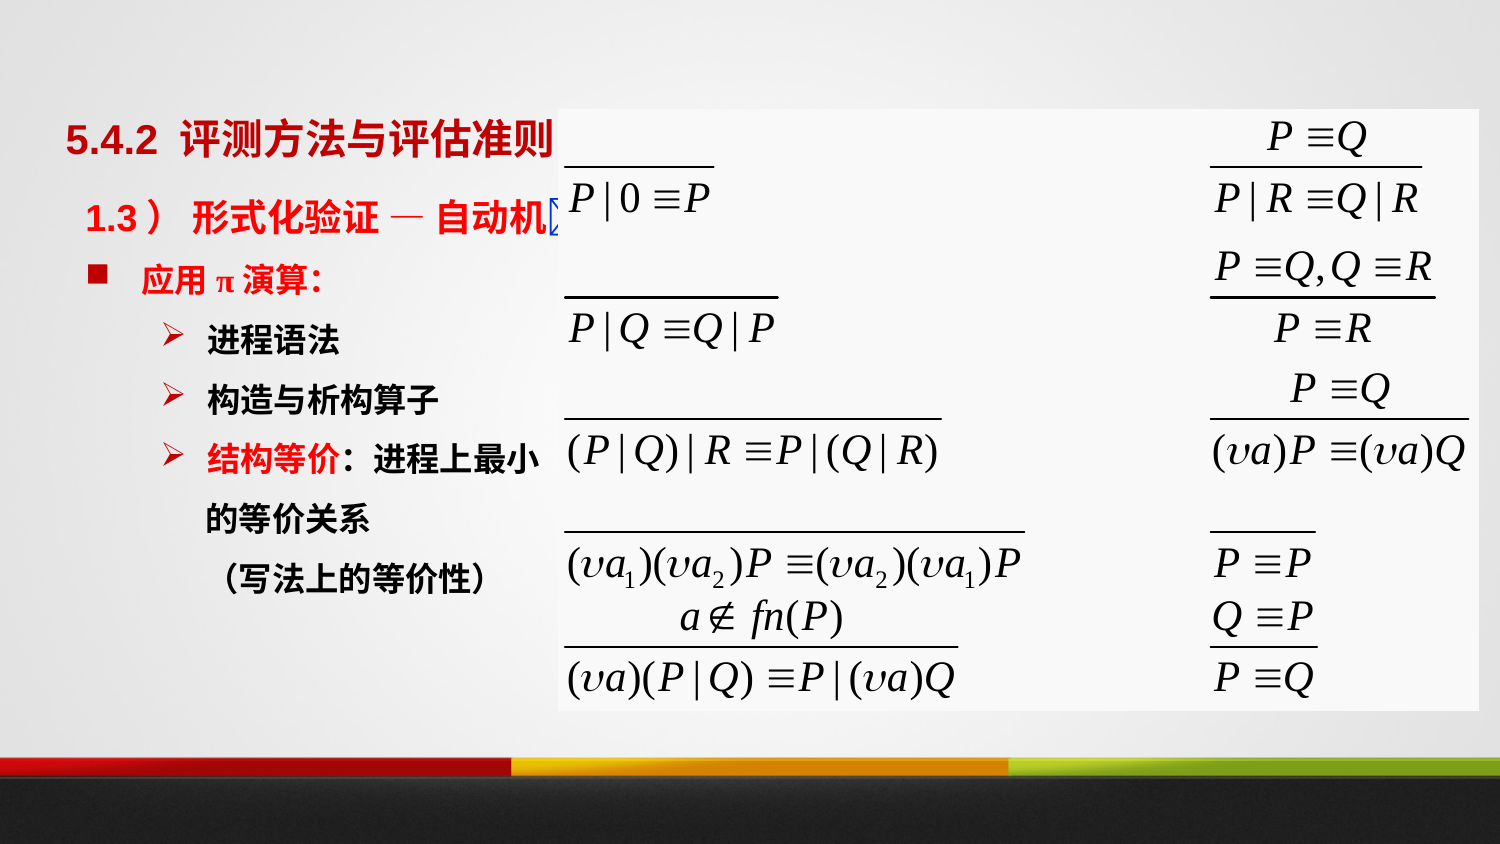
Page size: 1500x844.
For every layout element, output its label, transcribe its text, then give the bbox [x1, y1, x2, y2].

list 1.3） 形式化验证 — 自动机LTS通信系统演算CCSπ演算应用π演算 应用π演算： 进程语法 构造与析构算子 结构等价：进程上最小 的等价关系 （写法上的等价性） [70, 164, 1500, 812]
picture [0, 0, 1500, 844]
text_box 5.4.2 评测方法与评估准则 [46, 105, 575, 164]
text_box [557, 108, 1479, 712]
